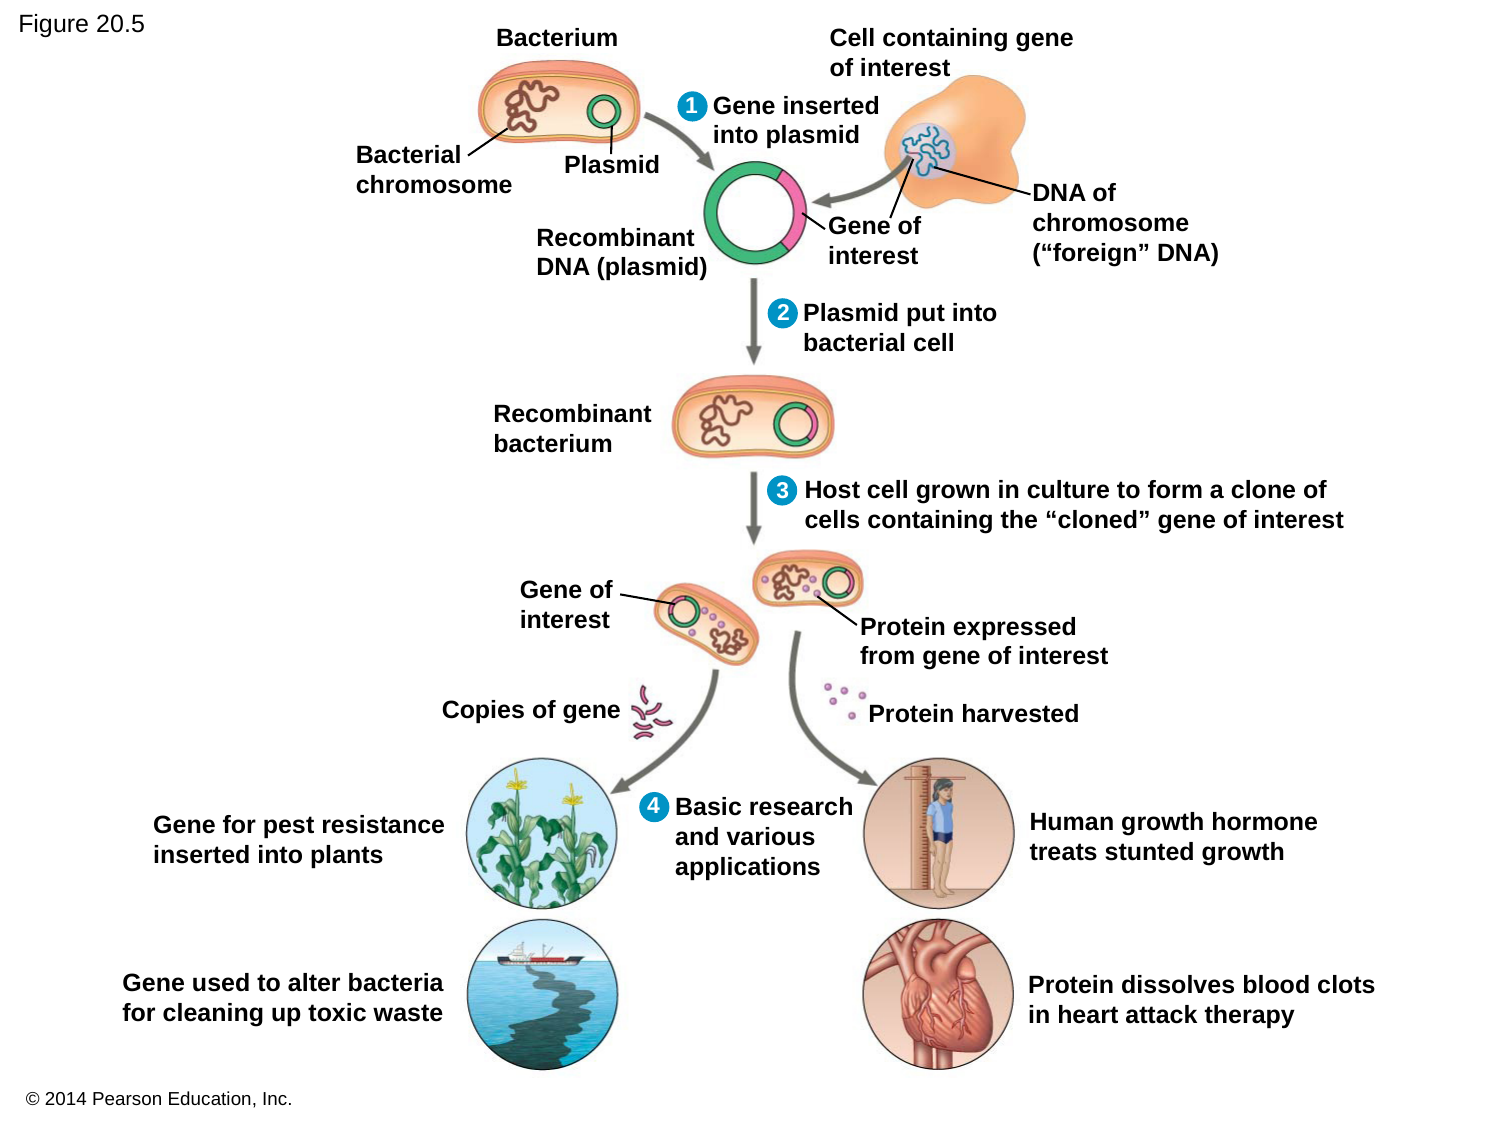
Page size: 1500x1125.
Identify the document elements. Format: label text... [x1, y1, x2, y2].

title Figure 20.5 [3, 0, 930, 50]
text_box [674, 90, 709, 122]
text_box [766, 297, 801, 329]
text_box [636, 790, 671, 822]
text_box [619, 594, 676, 605]
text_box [933, 166, 1031, 195]
picture [116, 21, 1384, 1079]
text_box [467, 128, 508, 156]
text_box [817, 596, 858, 626]
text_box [801, 212, 826, 230]
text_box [889, 158, 914, 219]
